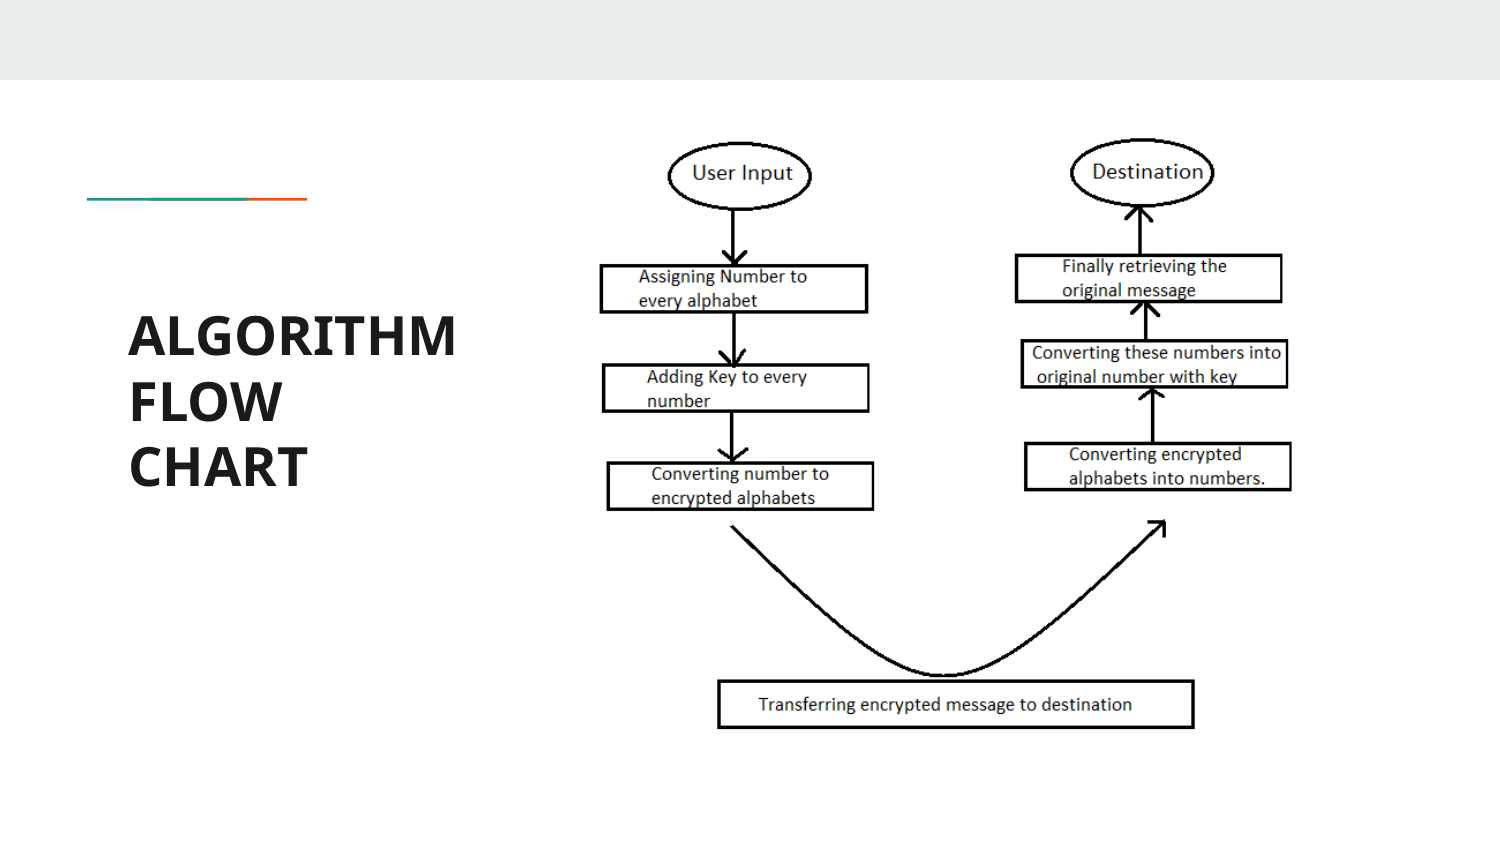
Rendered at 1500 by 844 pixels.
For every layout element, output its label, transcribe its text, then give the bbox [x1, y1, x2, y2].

title ALGORITHM FLOW CHART [113, 286, 479, 558]
picture [571, 136, 1354, 759]
